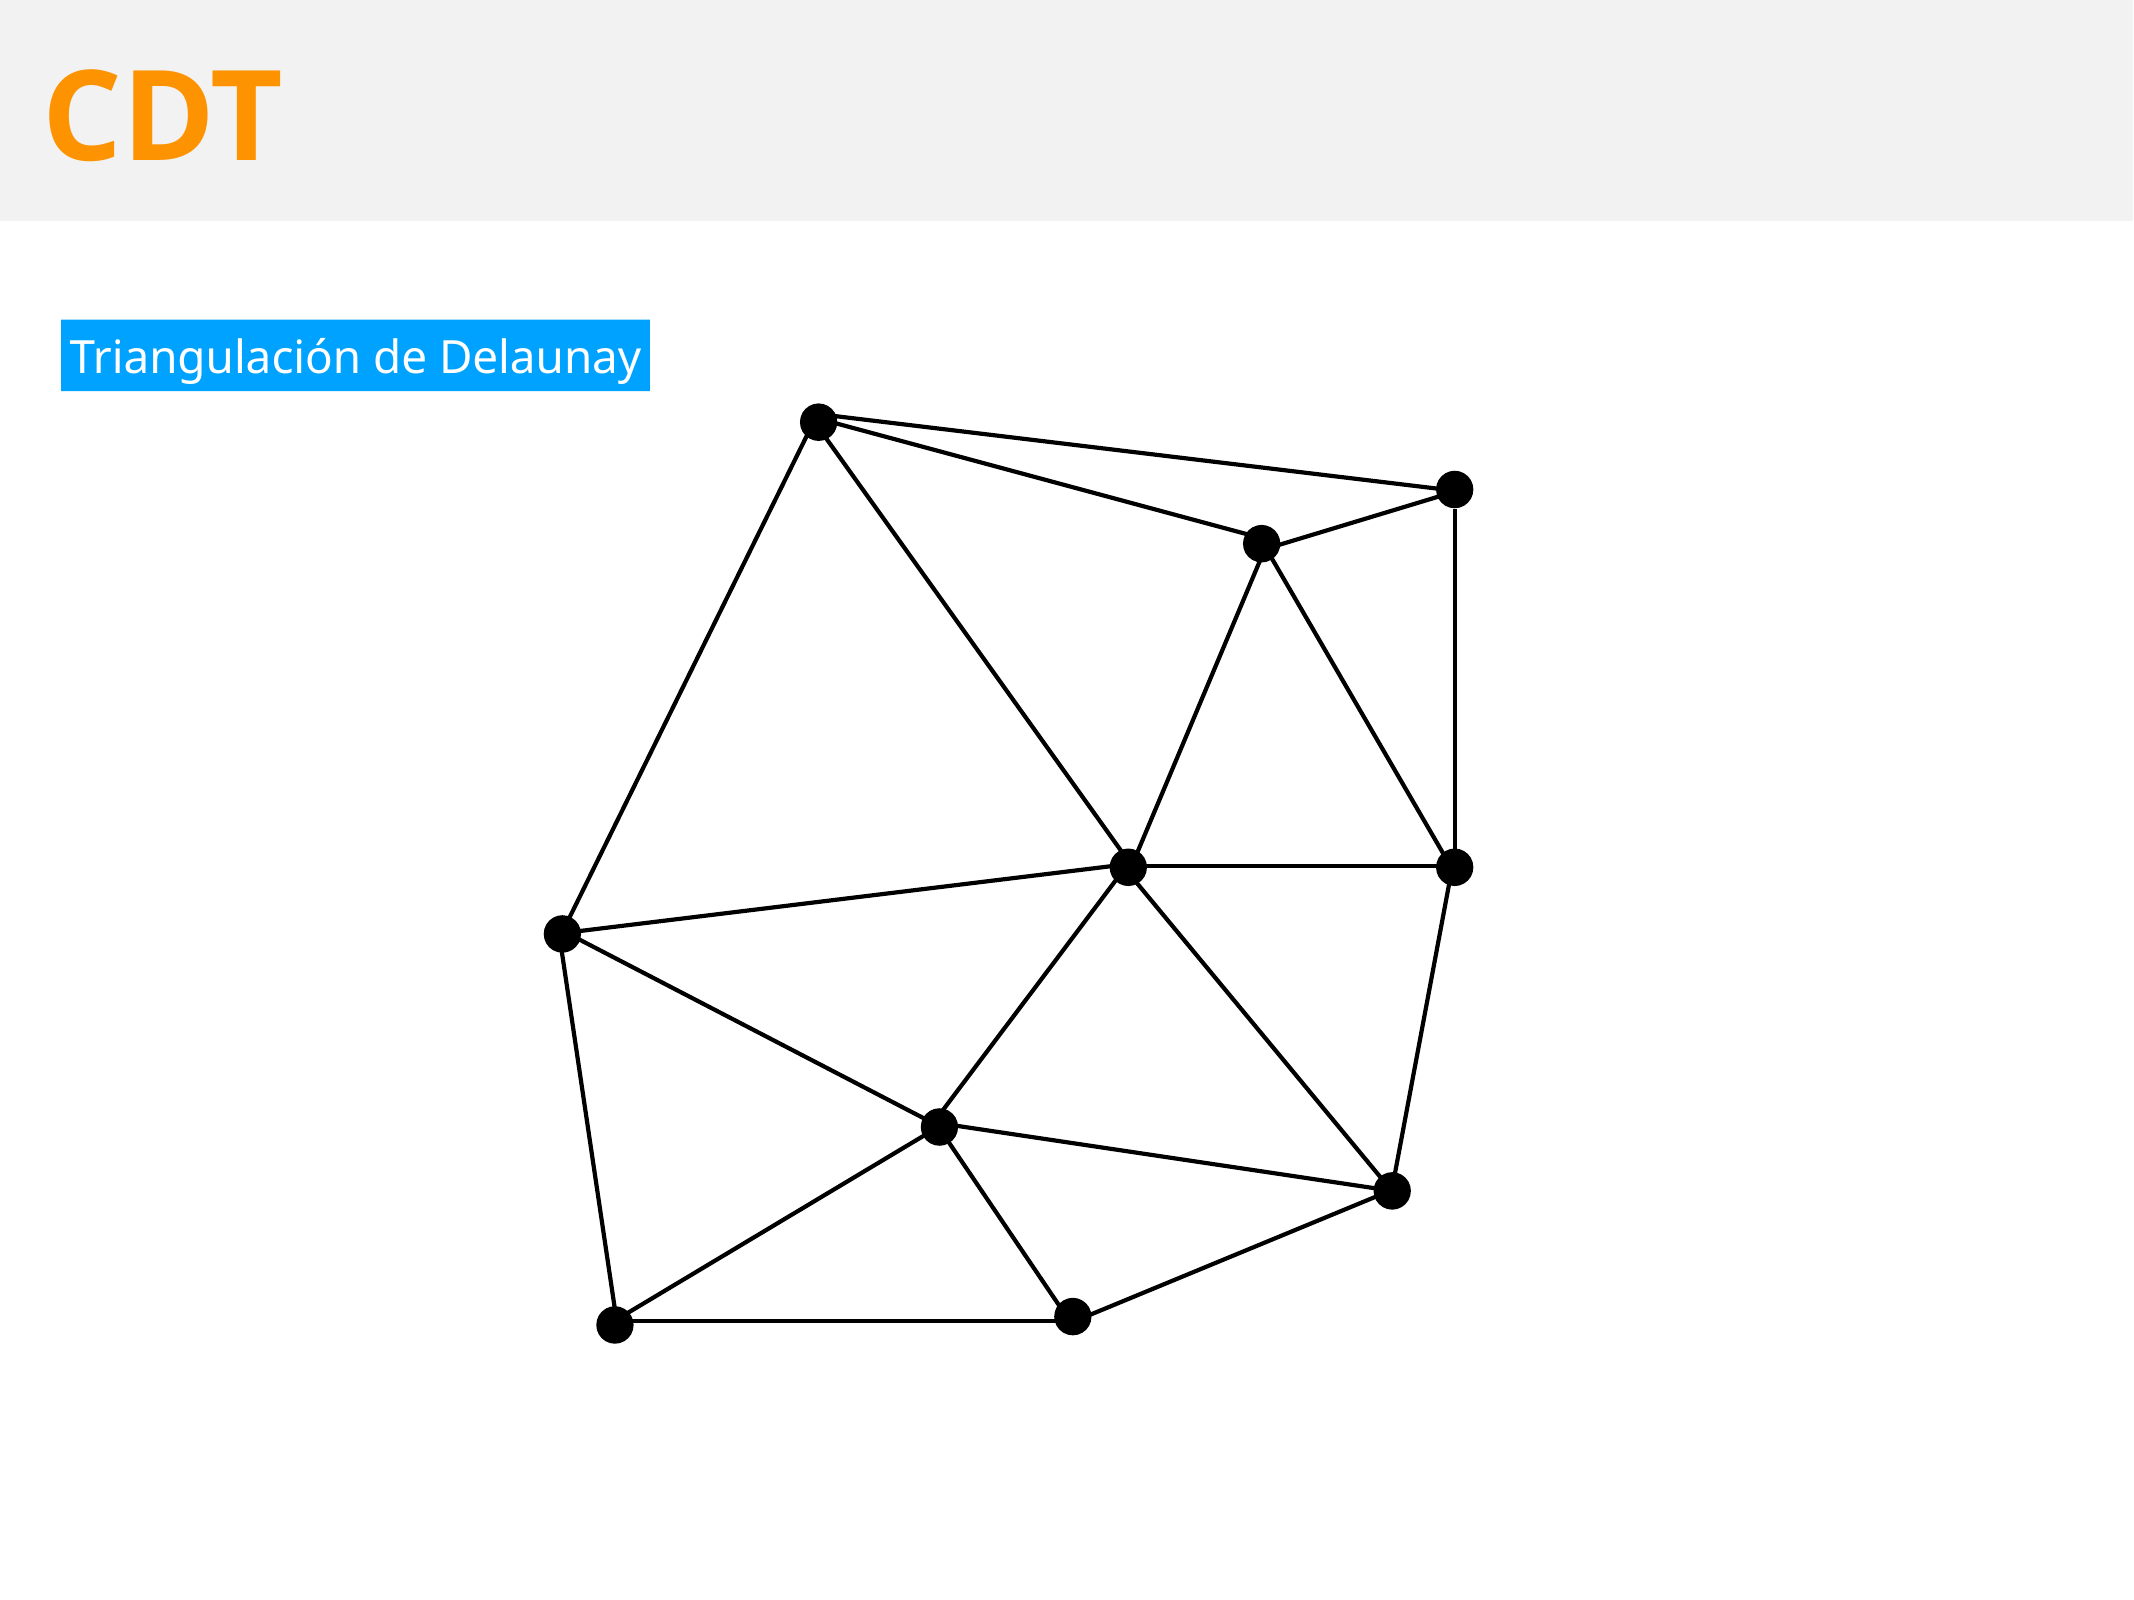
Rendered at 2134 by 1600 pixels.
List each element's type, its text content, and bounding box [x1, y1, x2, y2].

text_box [543, 403, 1474, 1345]
title CDT [33, 24, 1779, 195]
text_box Triangulación de Delaunay [61, 319, 650, 392]
text_box [0, 0, 2134, 221]
